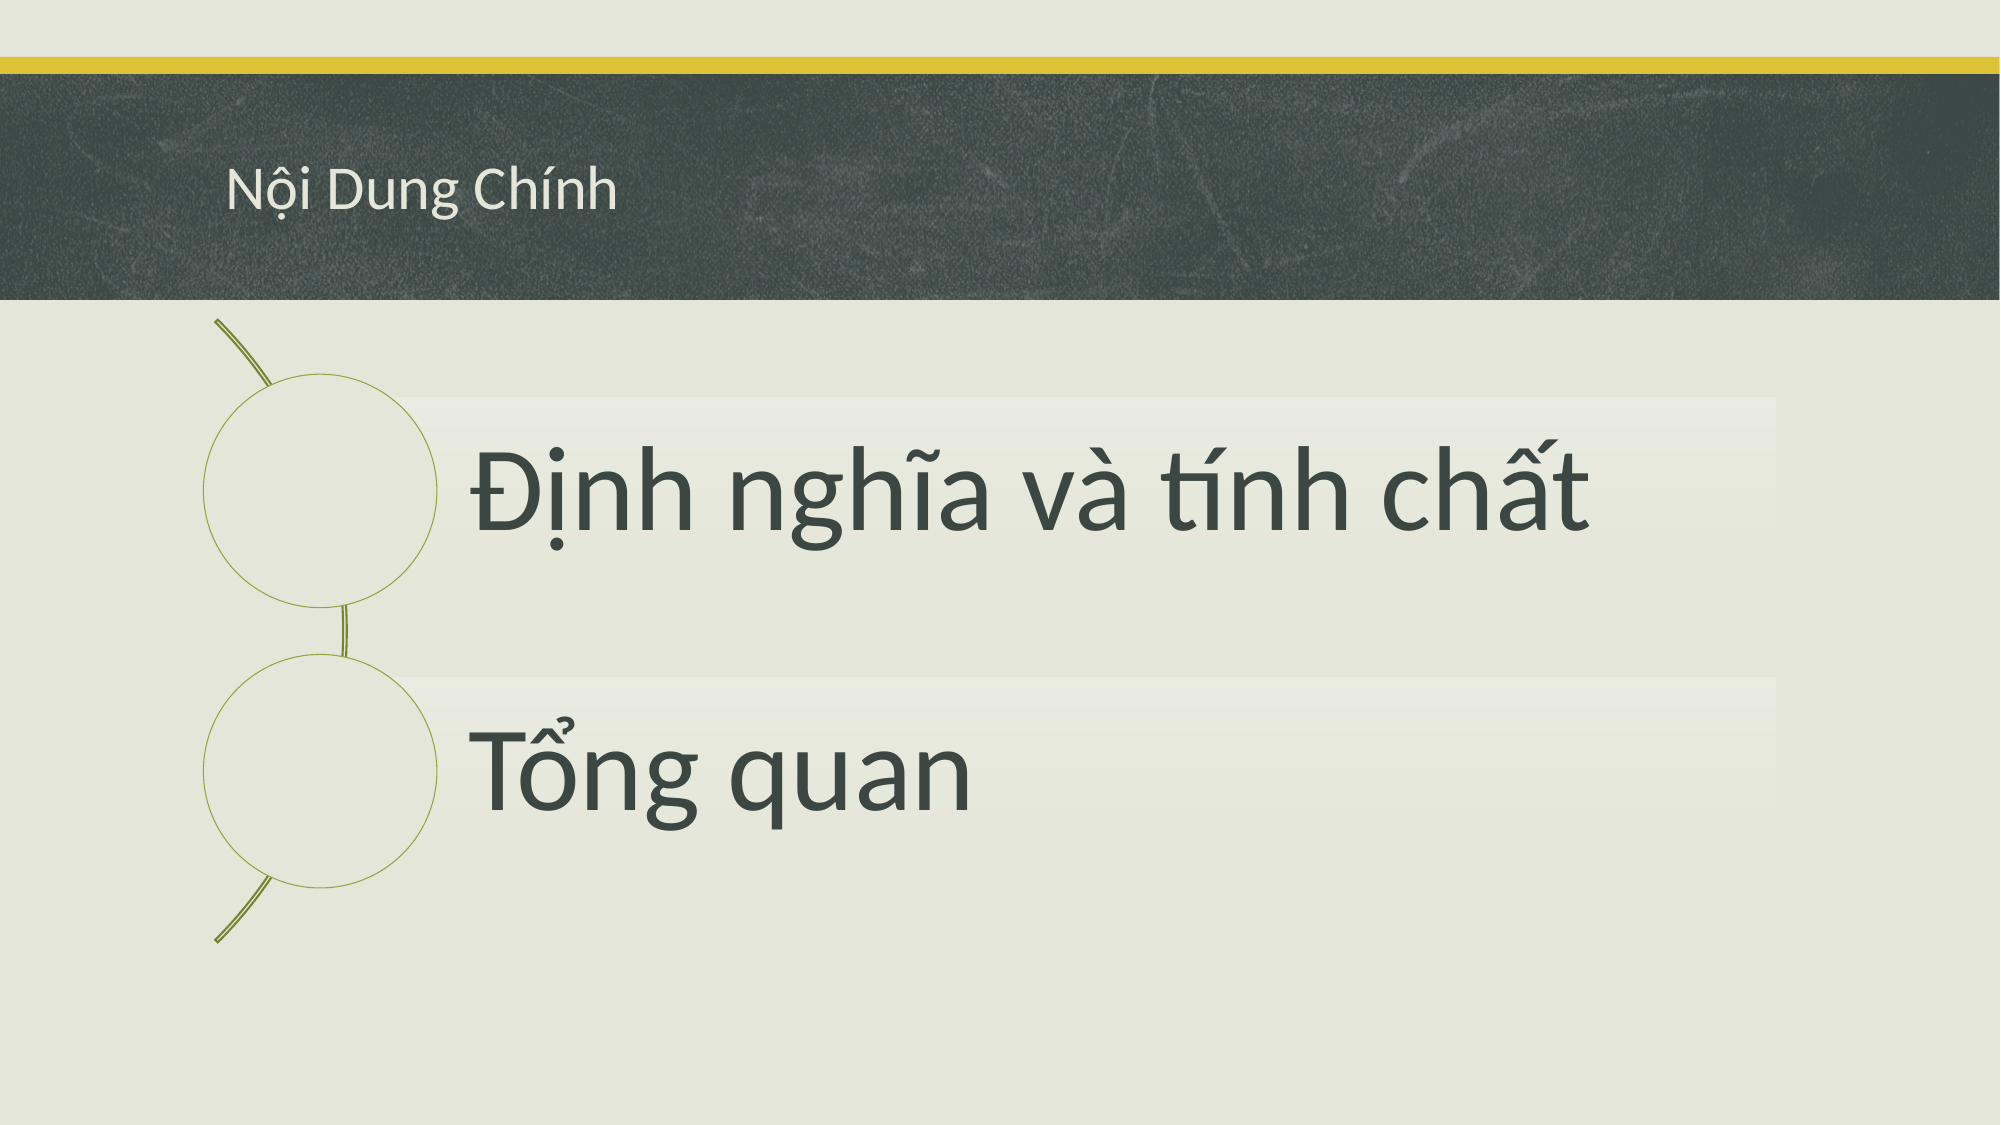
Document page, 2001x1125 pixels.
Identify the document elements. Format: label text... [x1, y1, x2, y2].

title Nội Dung Chính [210, 76, 1790, 300]
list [199, 304, 1780, 959]
picture [0, 74, 2000, 300]
